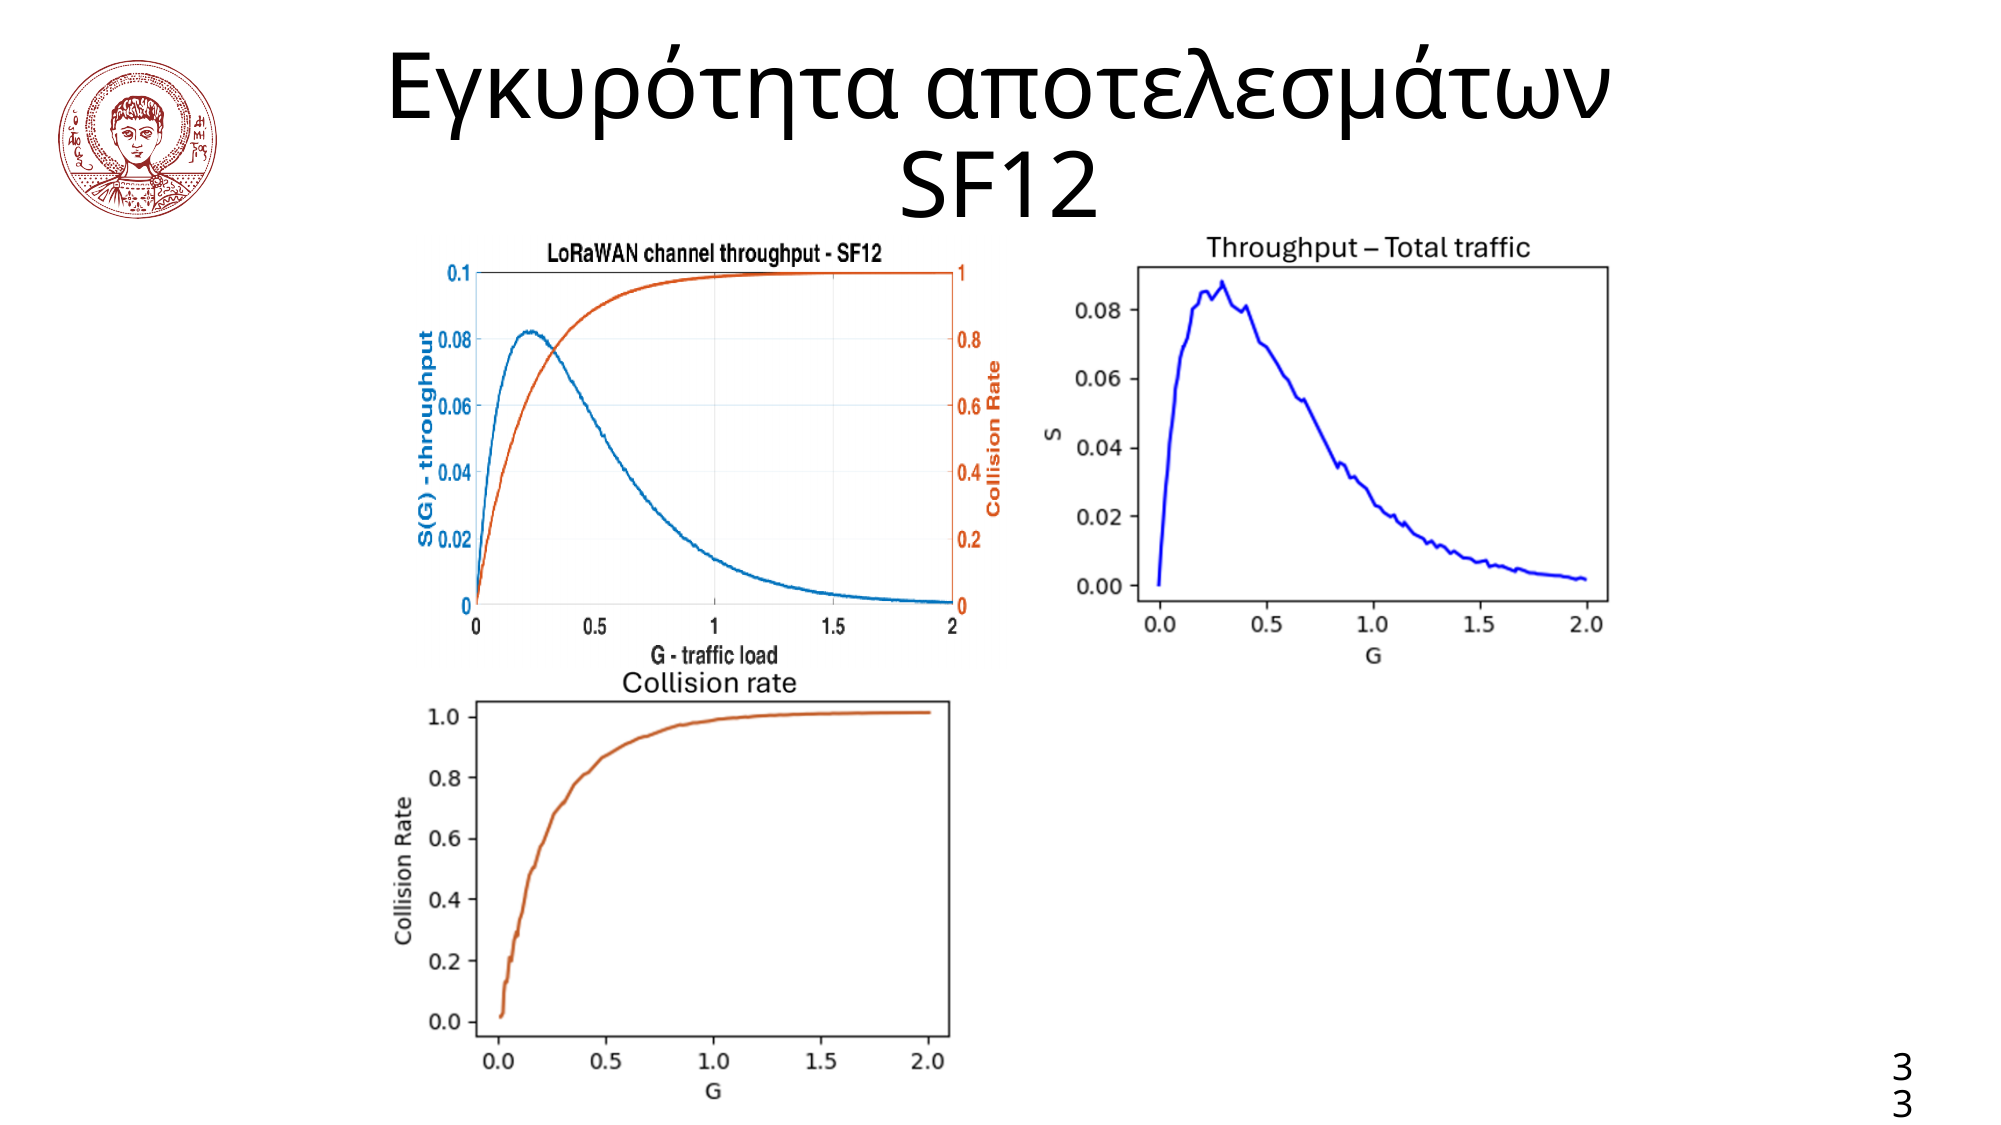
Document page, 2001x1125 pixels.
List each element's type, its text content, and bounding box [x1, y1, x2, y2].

picture [58, 60, 217, 219]
picture [389, 235, 1008, 1101]
picture [1040, 235, 1660, 669]
title Εγκυρότητα αποτελεσμάτων SF12 [352, 29, 1648, 247]
slide_number 33 [1877, 1035, 1950, 1096]
